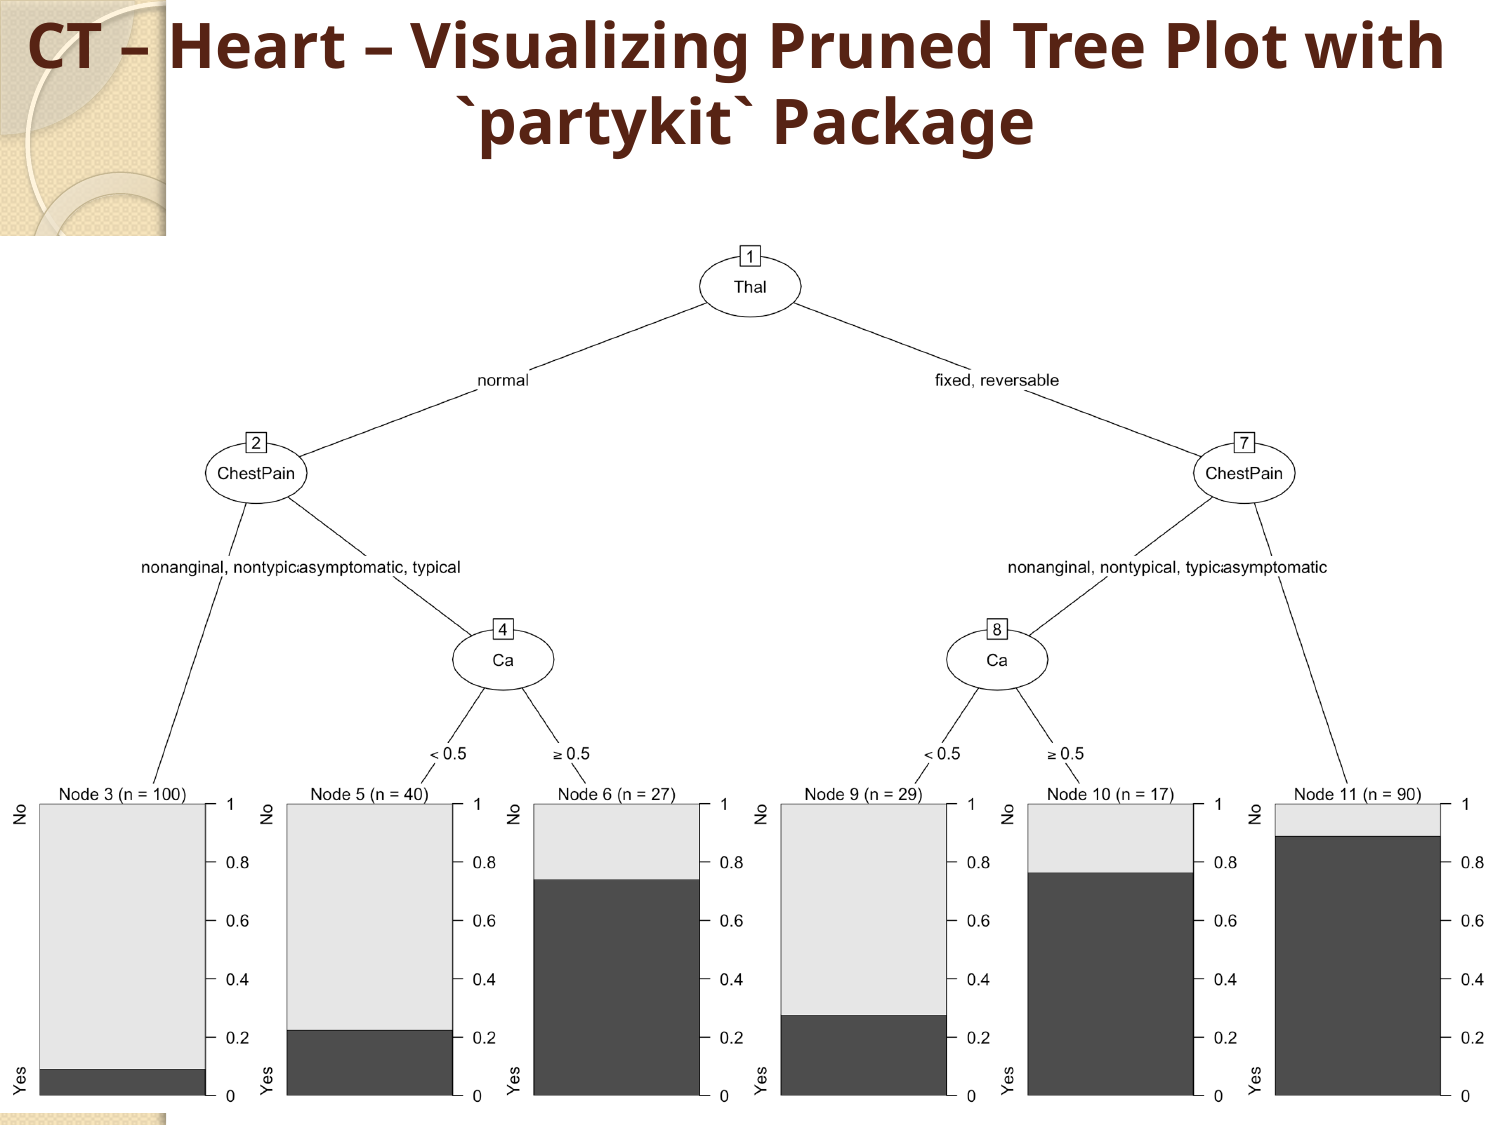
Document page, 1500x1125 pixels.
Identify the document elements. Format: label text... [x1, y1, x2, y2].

picture [0, 236, 1500, 1113]
title CT – Heart – Visualizing Pruned Tree Plot with `partykit` Package [0, 0, 1475, 175]
